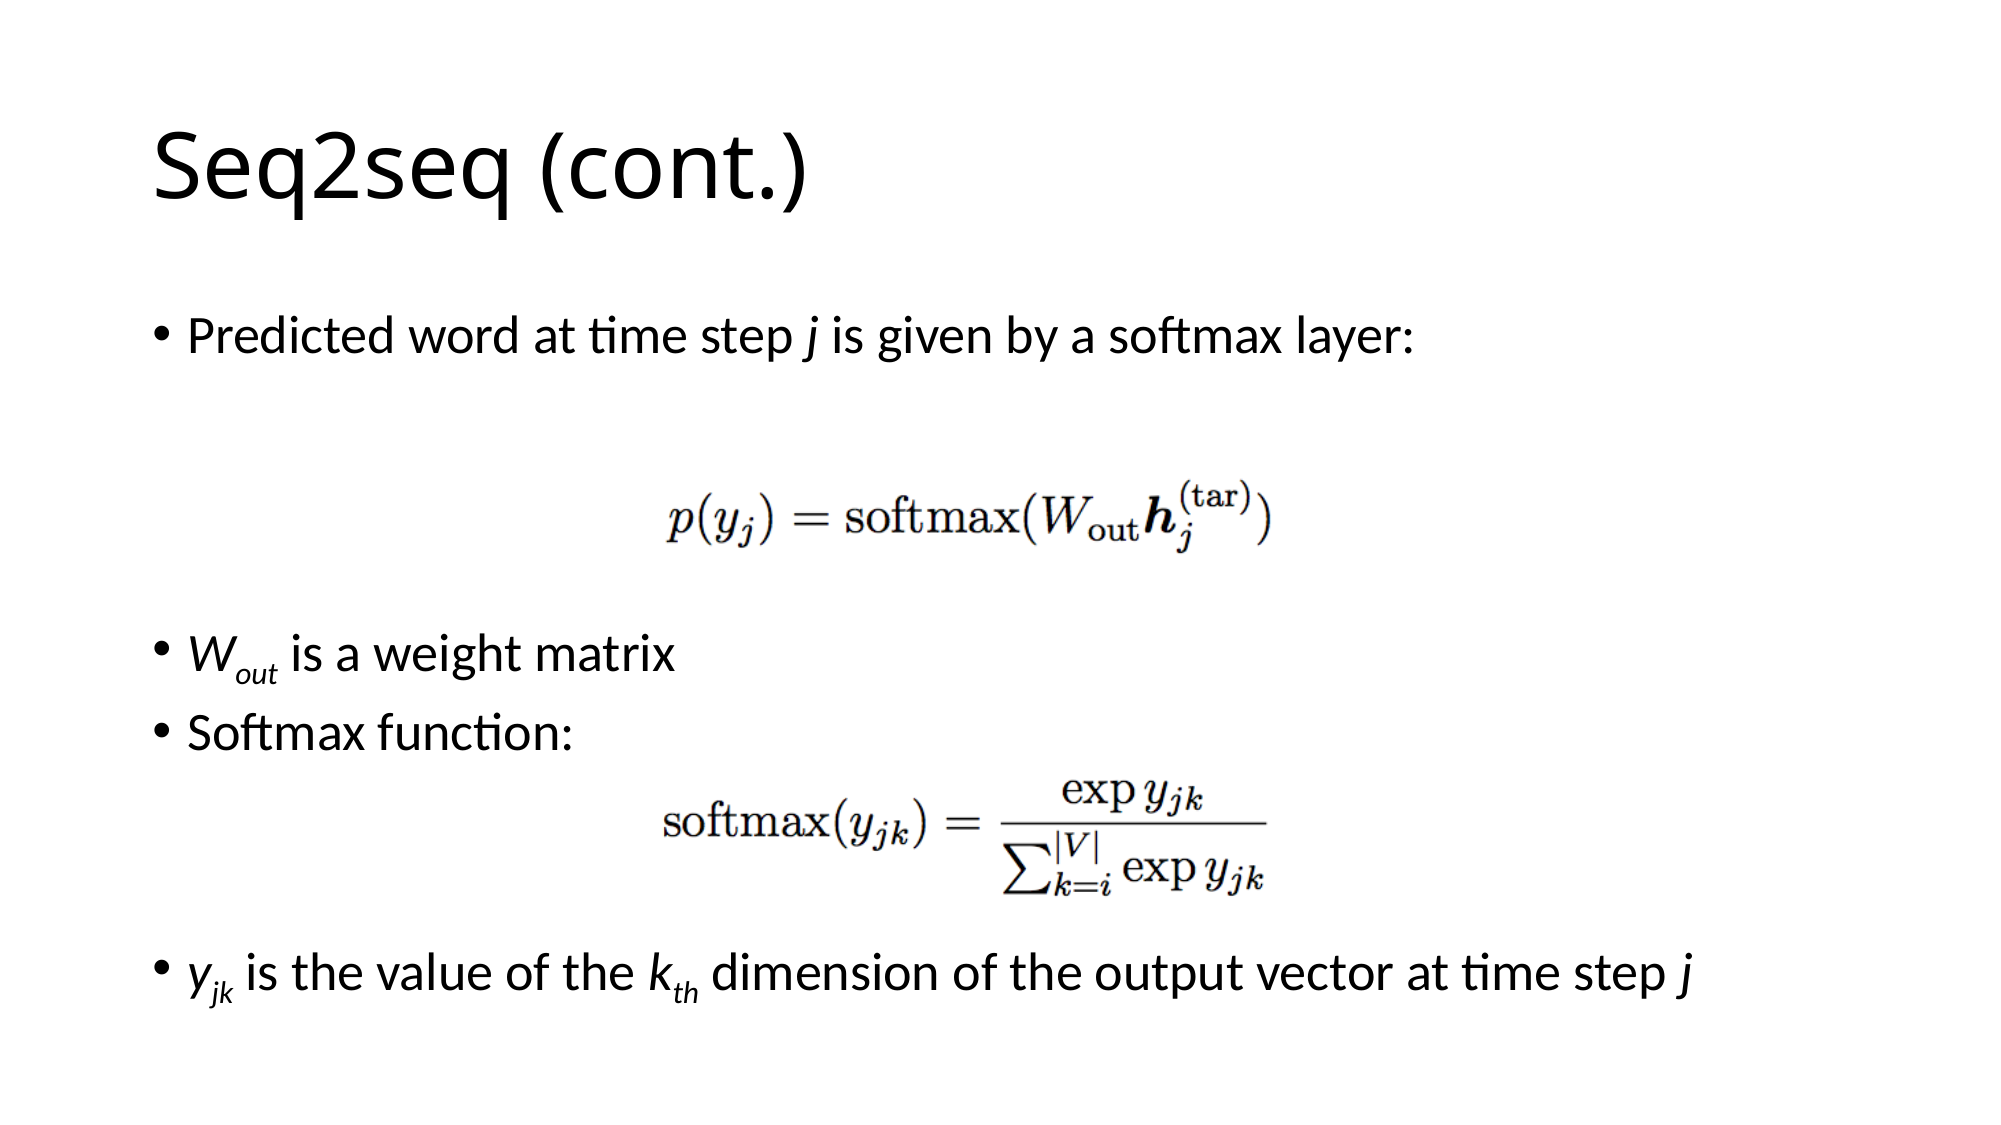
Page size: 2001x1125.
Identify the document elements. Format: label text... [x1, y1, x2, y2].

title Seq2seq (cont.) [137, 59, 1863, 278]
picture [630, 435, 1310, 600]
picture [630, 736, 1327, 921]
list Predicted word at time step j is given by a softmax layer: Wout is a weight matrix Softmax function: yjk is the value of the kth dimension of the output vector at time step j [137, 299, 1863, 1014]
